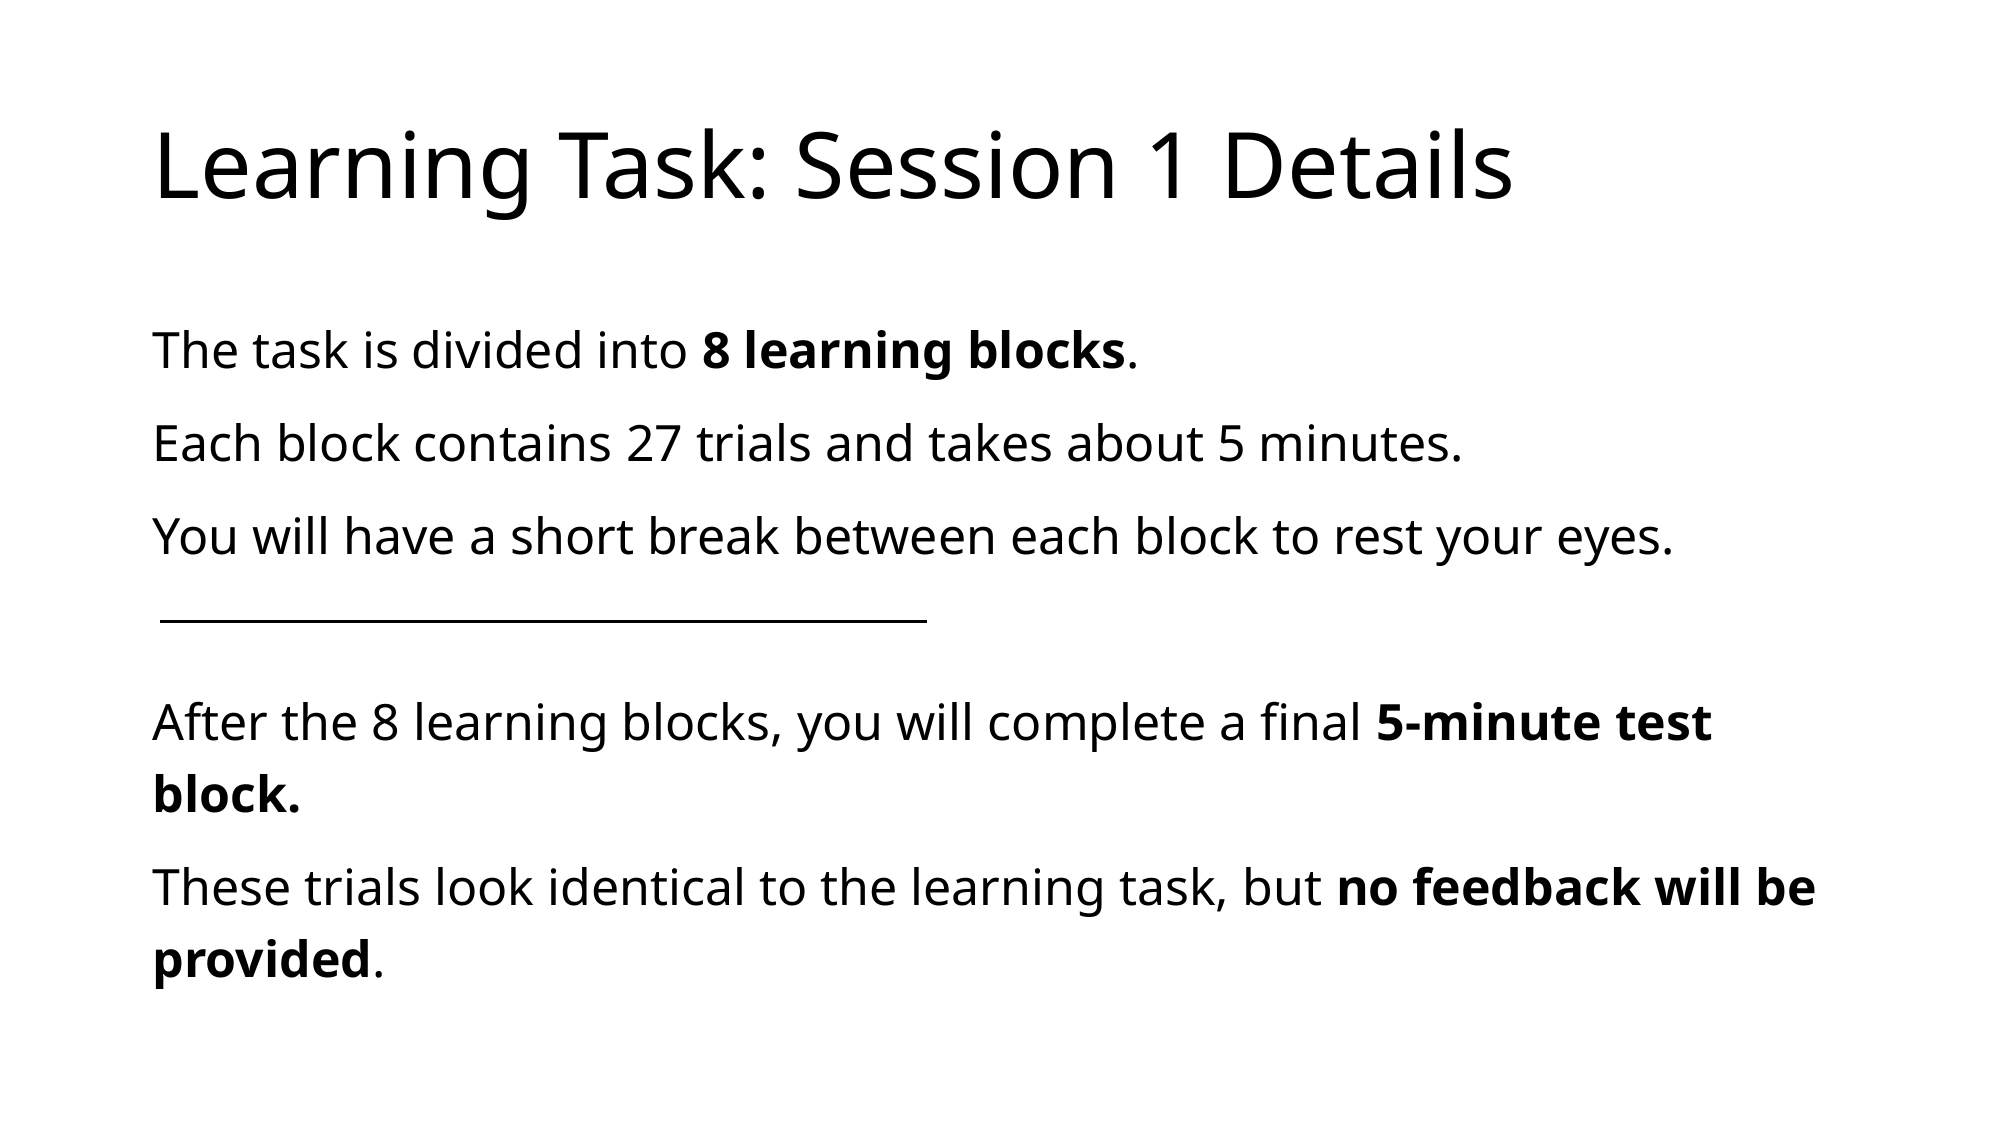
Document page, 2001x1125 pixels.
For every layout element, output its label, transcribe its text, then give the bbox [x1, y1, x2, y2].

list The task is divided into 8 learning blocks. Each block contains 27 trials and takes about 5 minutes. You will have a short break between each block to rest your eyes. After the 8 learning blocks, you will complete a final 5-minute test block. These trials look identical to the learning task, but no feedback will be provided. [137, 299, 1863, 1014]
title Learning Task: Session 1 Details [137, 59, 1863, 278]
